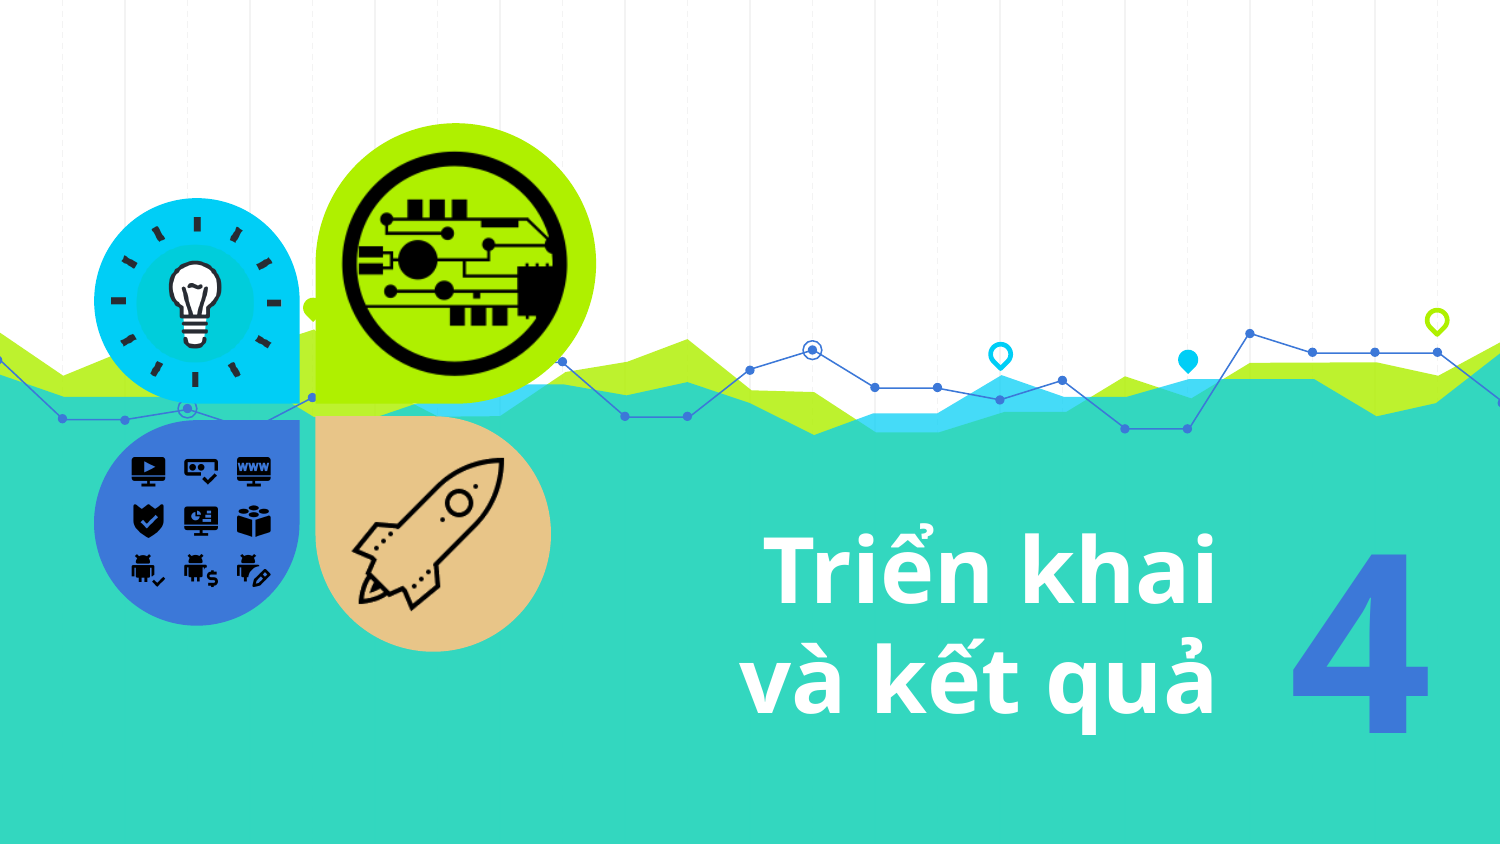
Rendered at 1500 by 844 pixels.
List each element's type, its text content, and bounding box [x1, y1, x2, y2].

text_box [315, 415, 552, 652]
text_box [93, 419, 300, 626]
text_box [93, 197, 300, 404]
title Triển khai và kết quả [378, 556, 1235, 747]
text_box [315, 122, 597, 404]
text_box 4 [1216, 600, 1500, 799]
